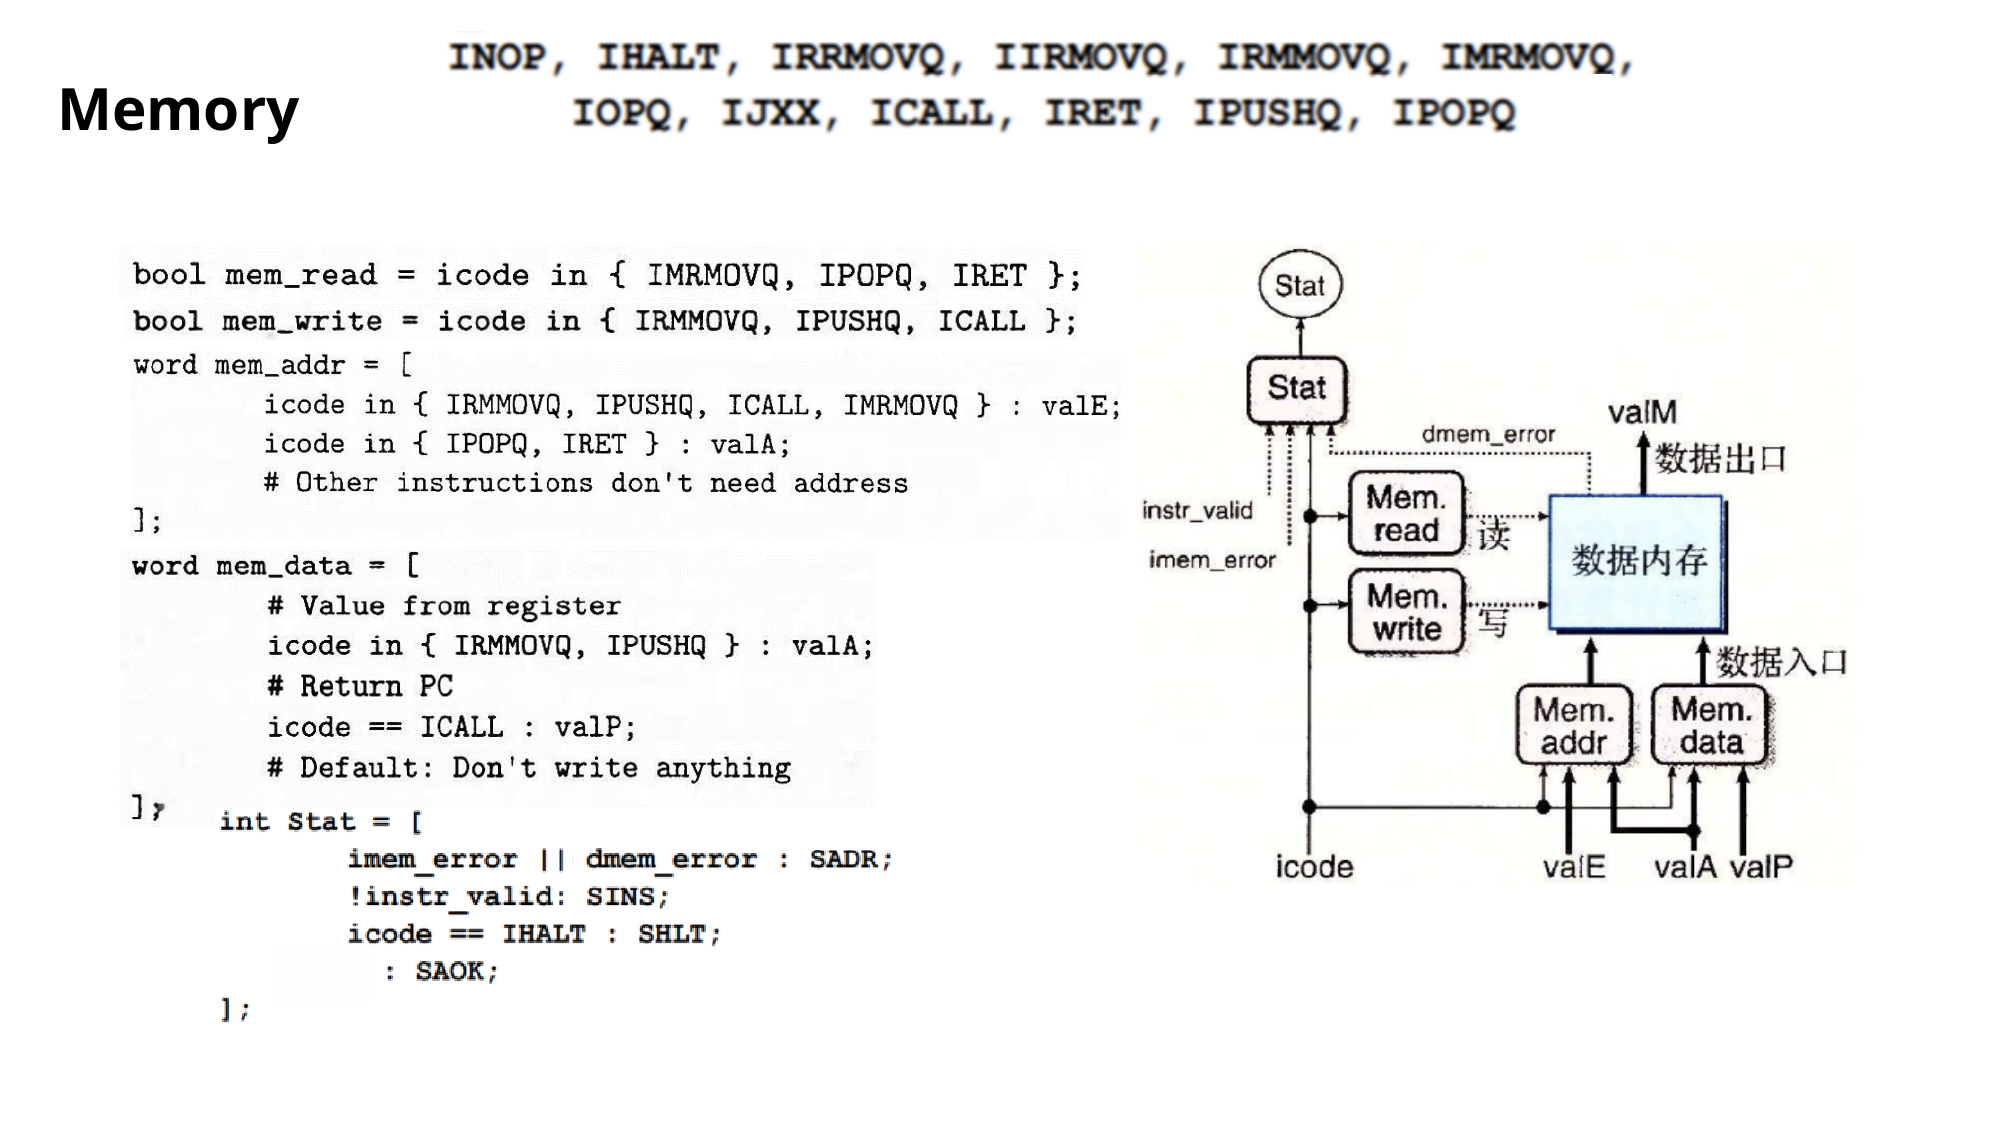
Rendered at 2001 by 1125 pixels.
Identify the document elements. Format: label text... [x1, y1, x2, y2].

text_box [440, 30, 1646, 146]
picture [1139, 239, 1860, 886]
picture [116, 243, 1123, 1032]
text_box Memory [42, 64, 1518, 150]
